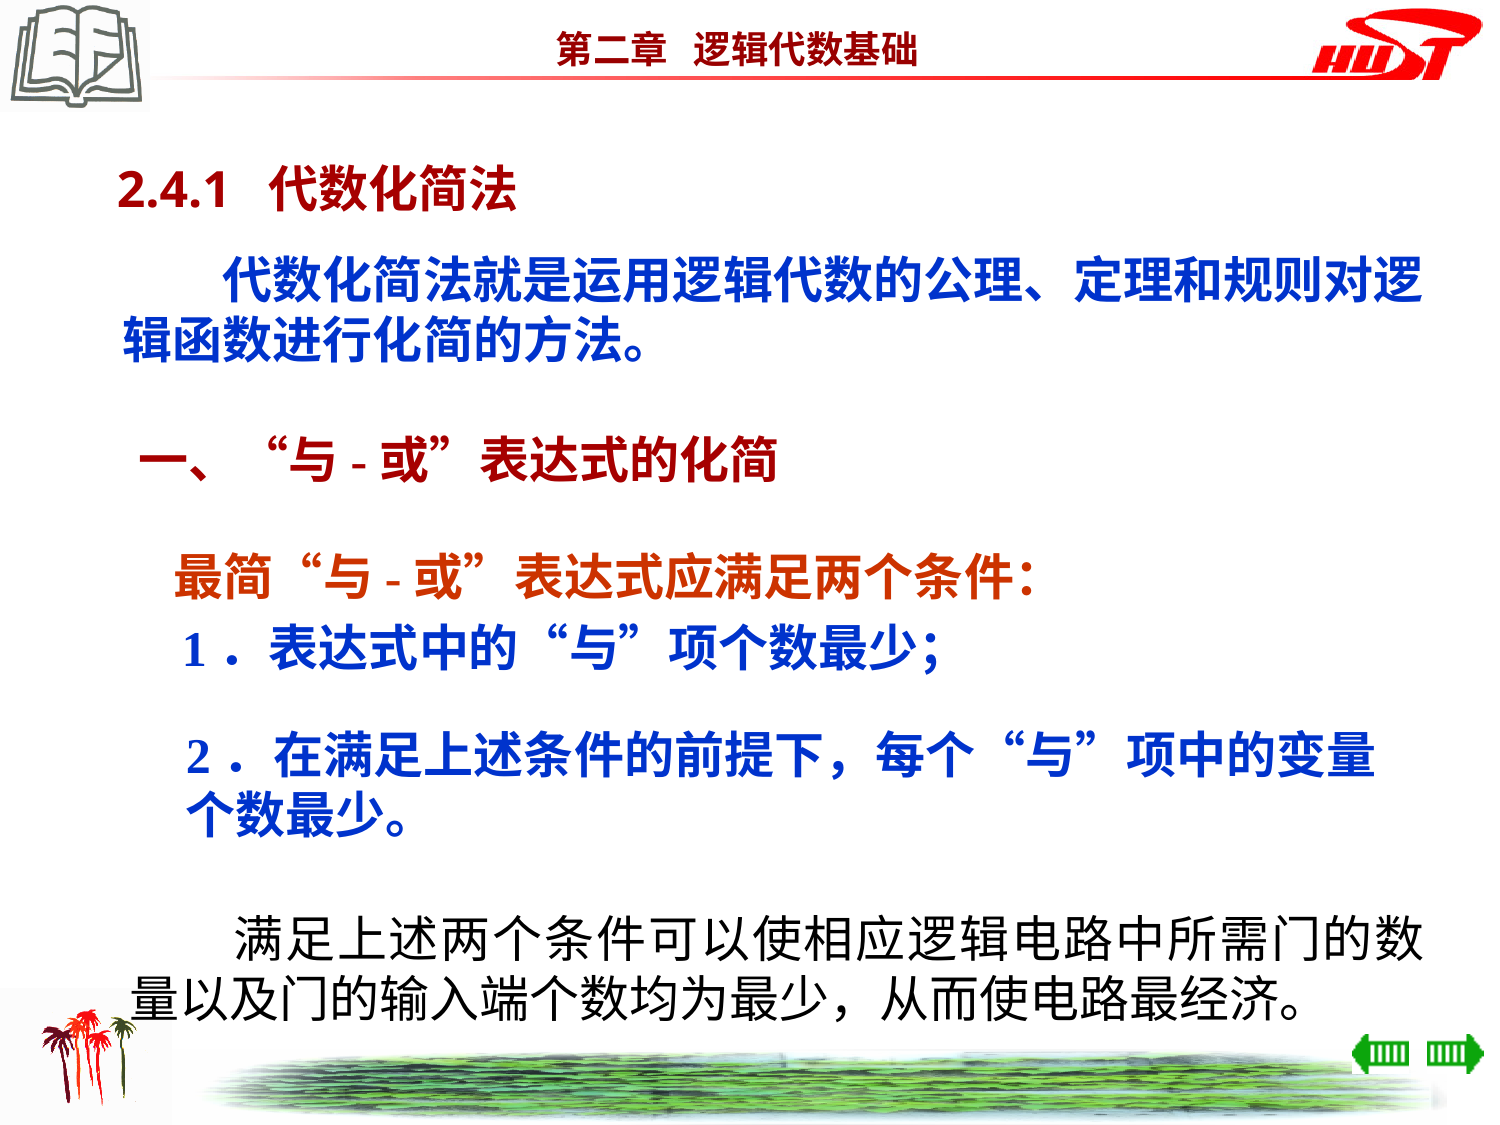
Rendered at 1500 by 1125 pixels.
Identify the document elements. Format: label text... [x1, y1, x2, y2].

text_box 满足上述两个条件可以使相应逻辑电路中所需门的数量以及门的输入端个数均为最少，从而使电路最经济。 [114, 899, 1440, 1035]
picture [0, 0, 1483, 112]
text_box 2．在满足上述条件的前提下，每个“与”项中的变量个数最少。 [171, 716, 1392, 851]
text_box 一、“与-或”表达式的化简 [123, 420, 995, 496]
text_box 最简“与-或”表达式应满足两个条件： [158, 538, 1171, 614]
picture [0, 988, 1484, 1125]
text_box 1．表达式中的“与”项个数最少； [167, 609, 1152, 685]
text_box 2.4.1 代数化简法 [102, 149, 765, 225]
text_box 代数化简法就是运用逻辑代数的公理、定理和规则对逻辑函数进行化简的方法。 [108, 241, 1471, 377]
